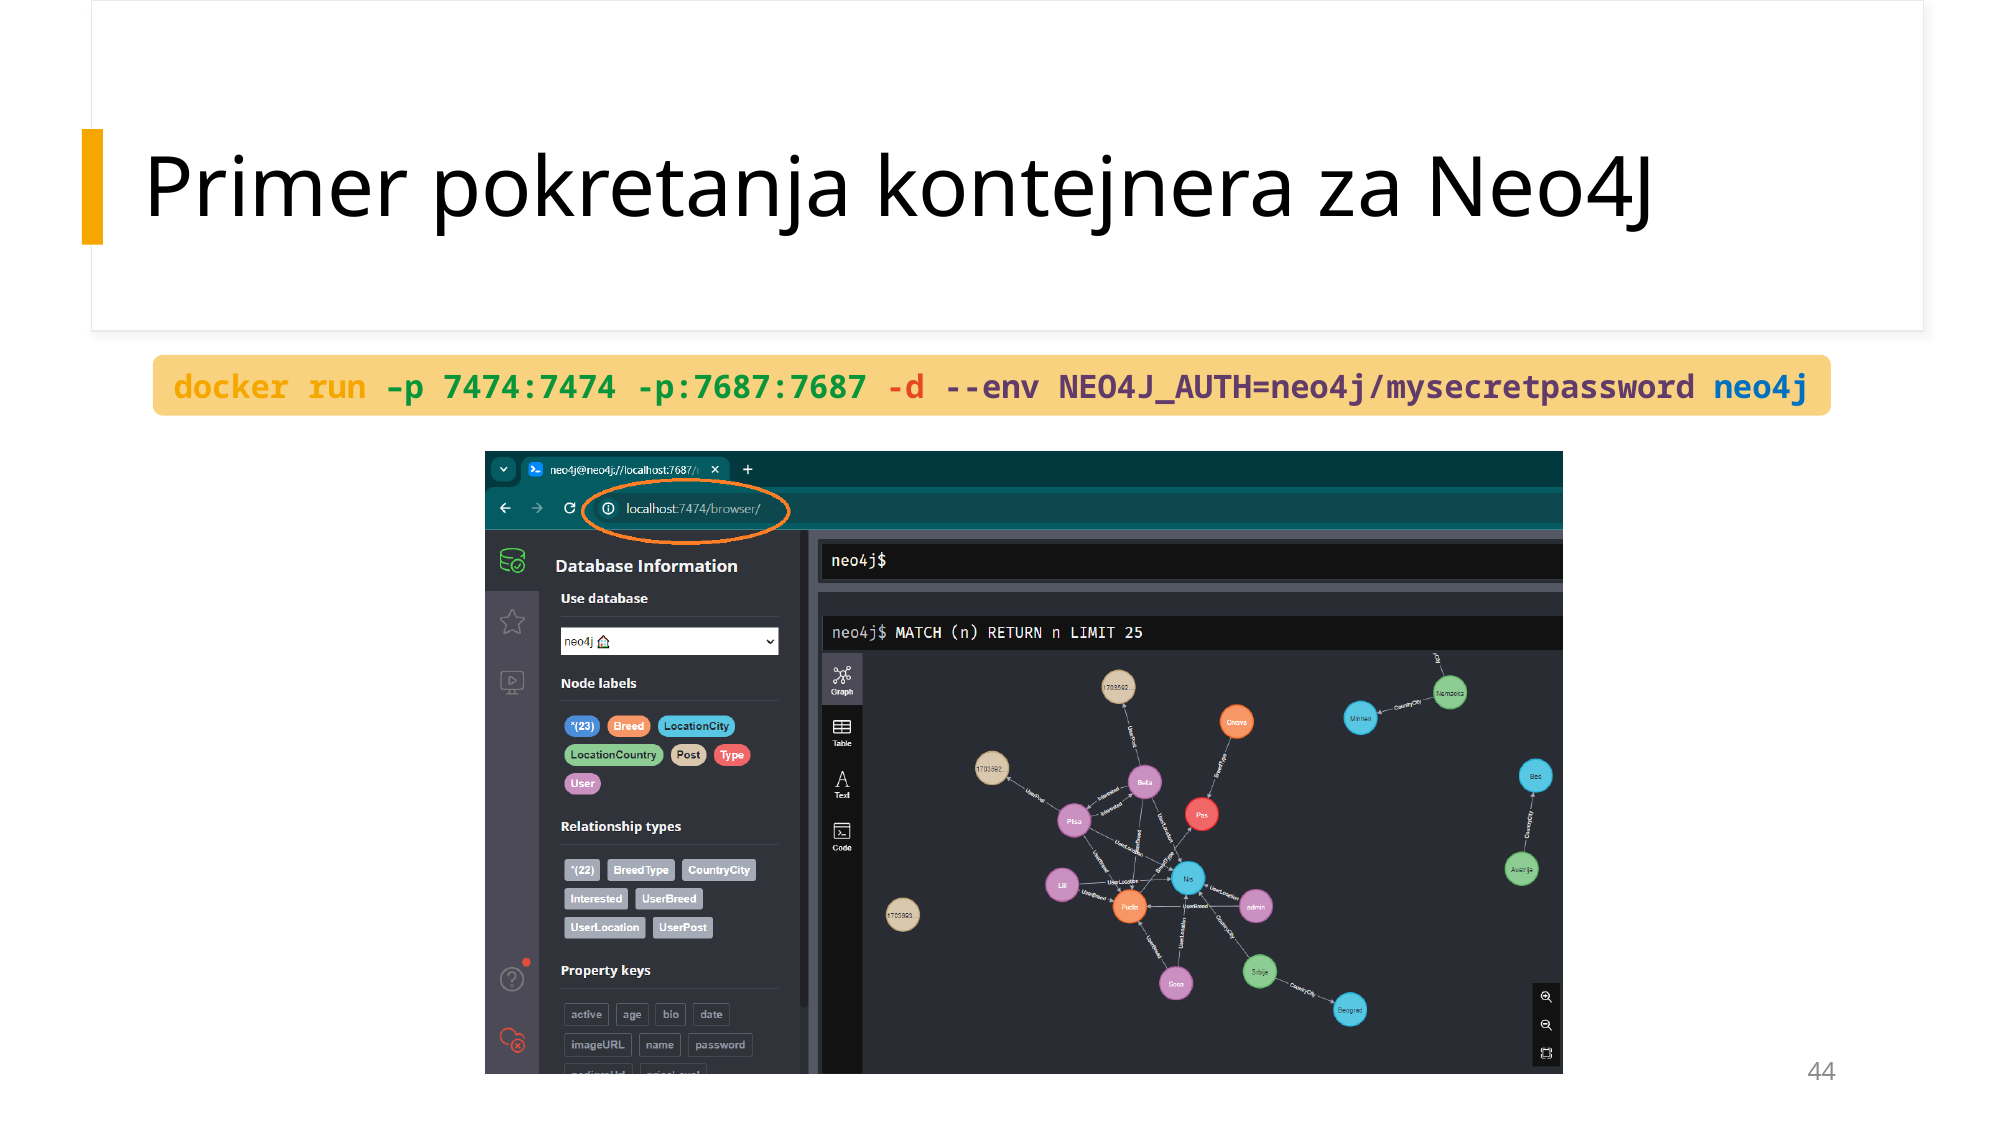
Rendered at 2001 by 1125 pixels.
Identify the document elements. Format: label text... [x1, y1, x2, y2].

title Primer pokretanja kontejnera za Neo4J [128, 92, 1797, 286]
picture [485, 451, 1563, 1074]
slide_number 44 [1401, 1042, 1851, 1103]
list docker run –p 7474:7474 -p:7687:7687 -d --env NEO4J_AUTH=neo4j/mysecretpassword neo4j [144, 354, 1839, 452]
